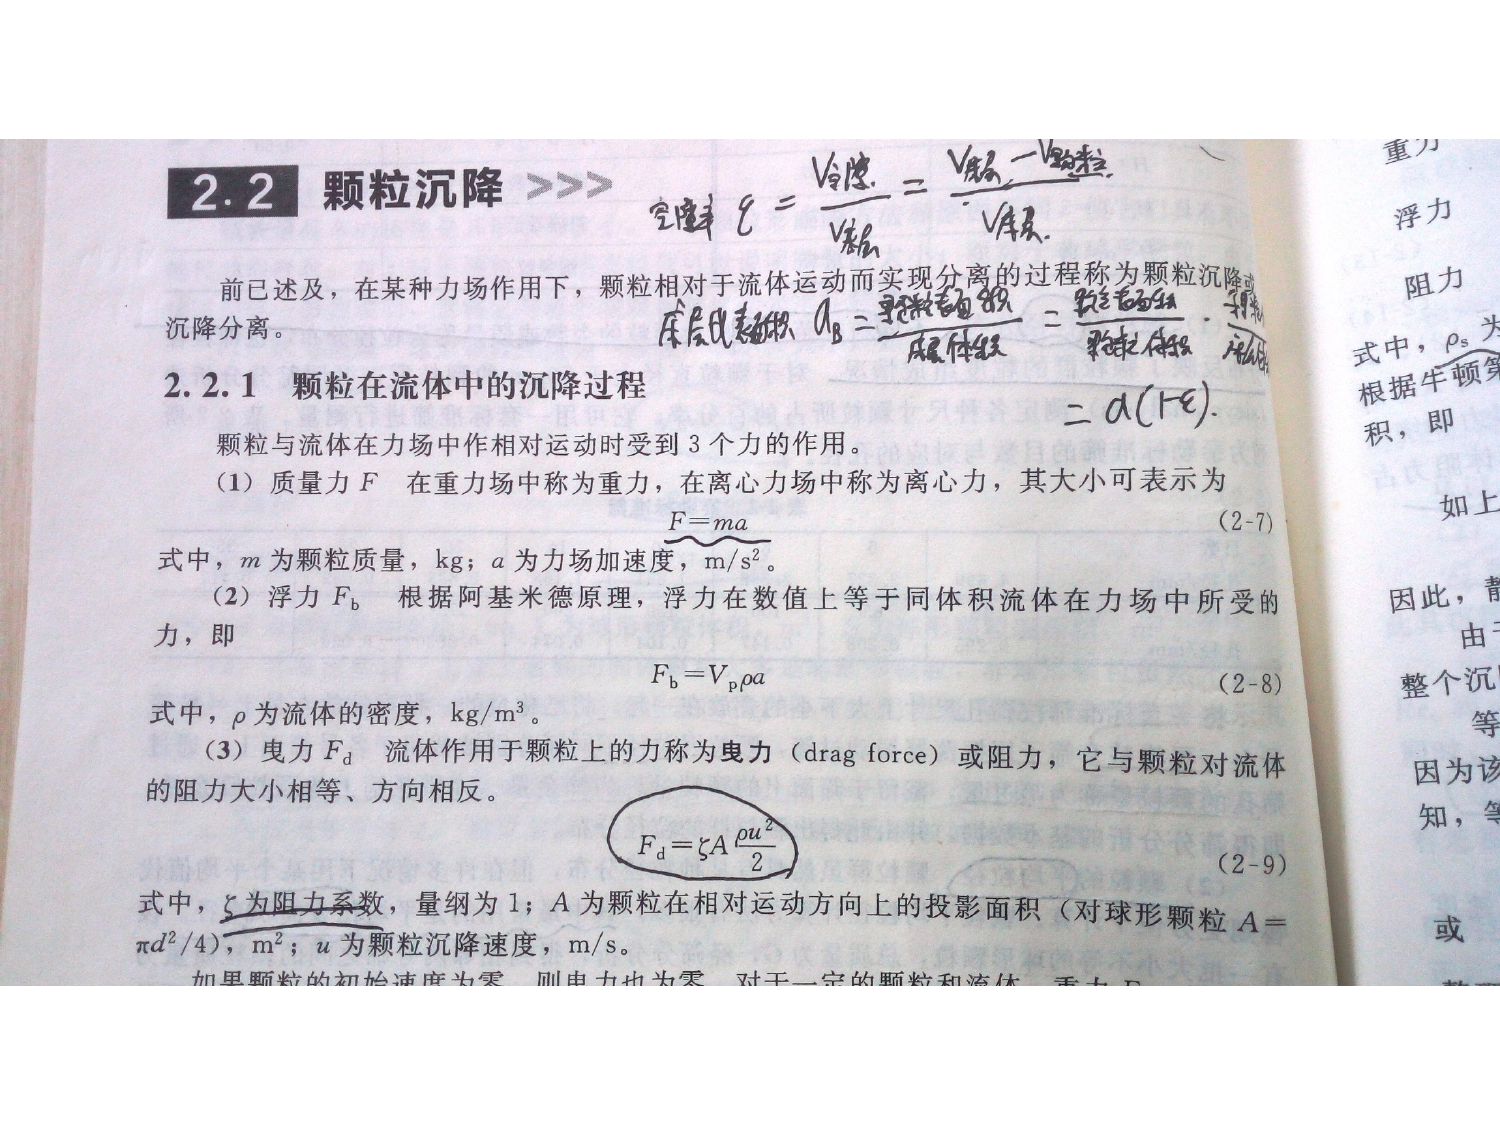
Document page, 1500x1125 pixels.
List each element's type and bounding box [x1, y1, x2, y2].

picture [0, 139, 1500, 986]
